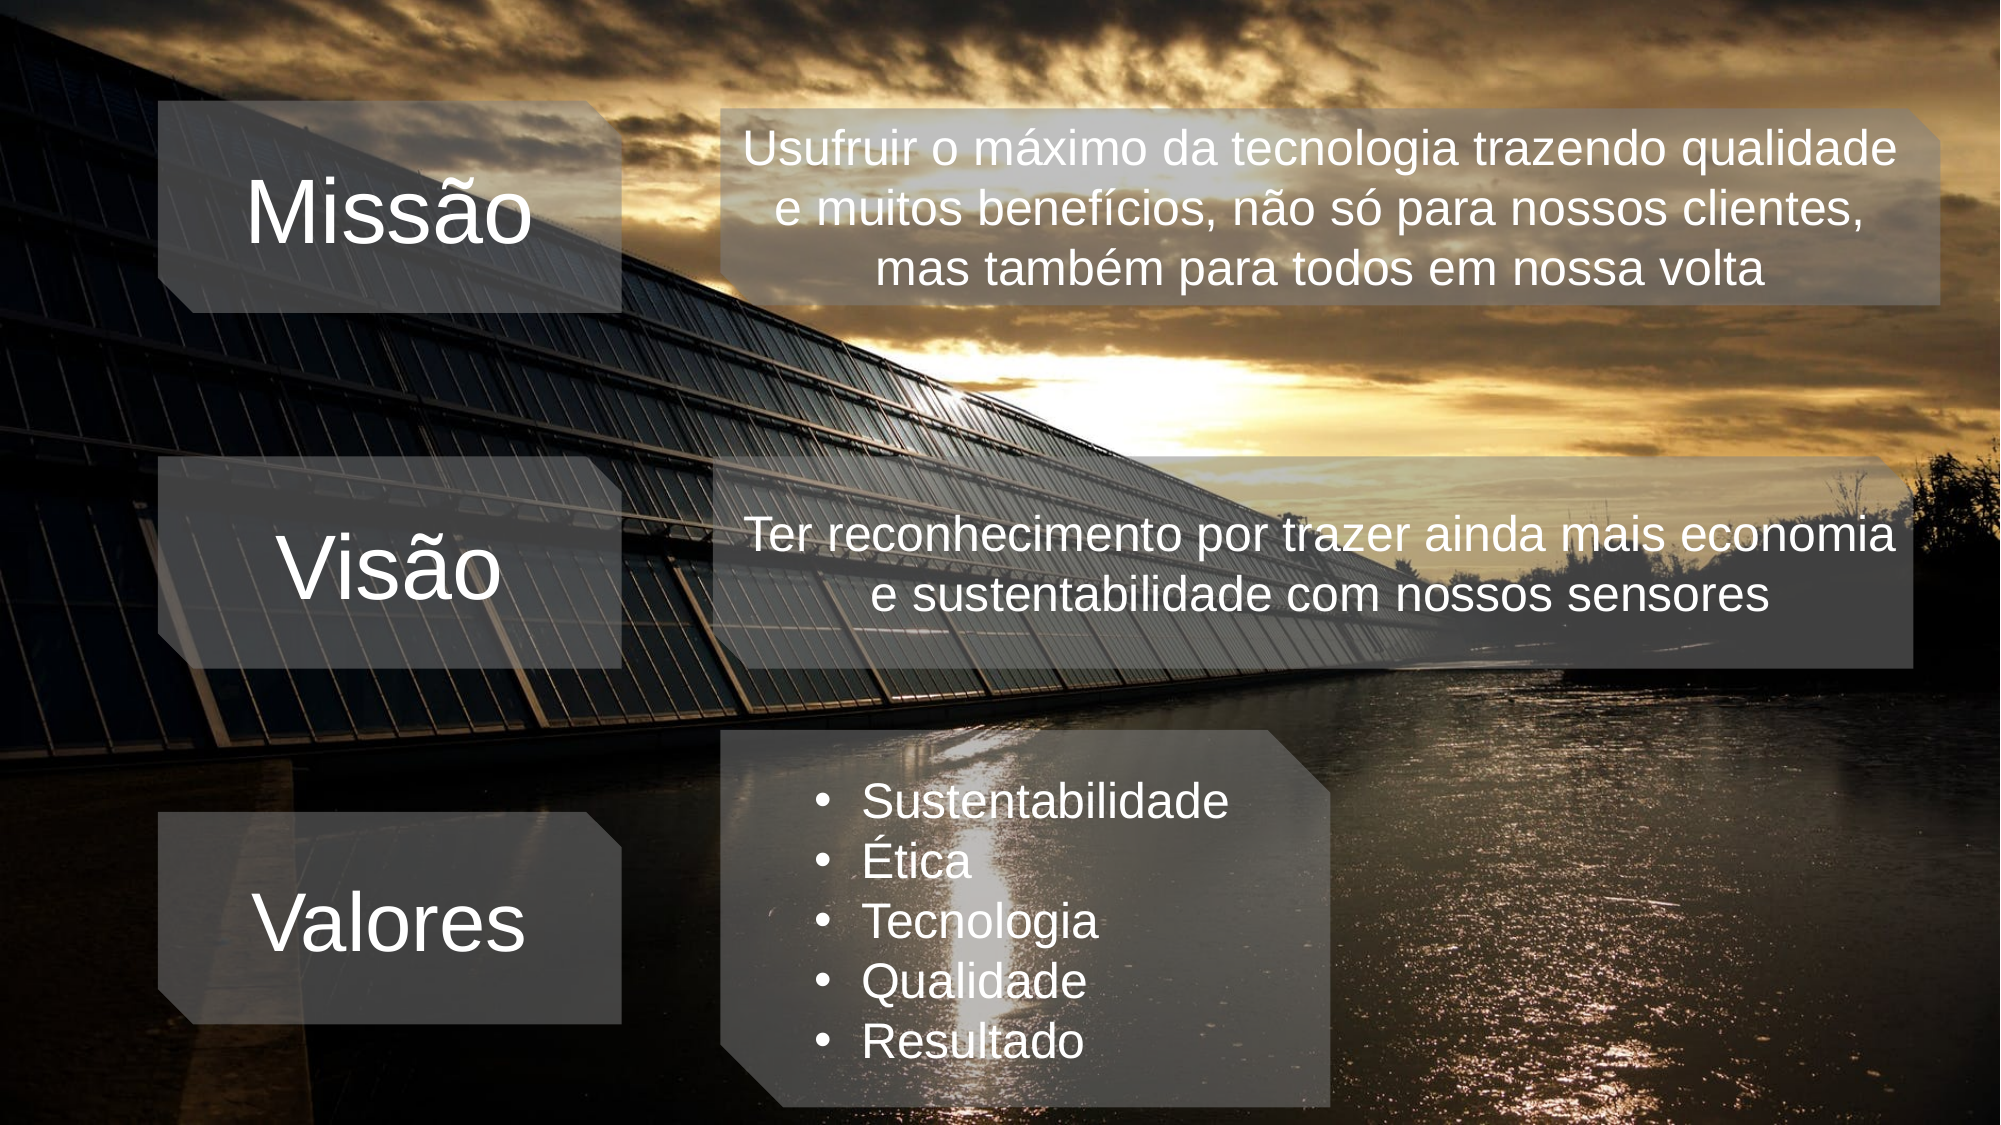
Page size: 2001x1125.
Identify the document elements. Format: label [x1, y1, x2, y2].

list [0, 0, 2000, 1125]
